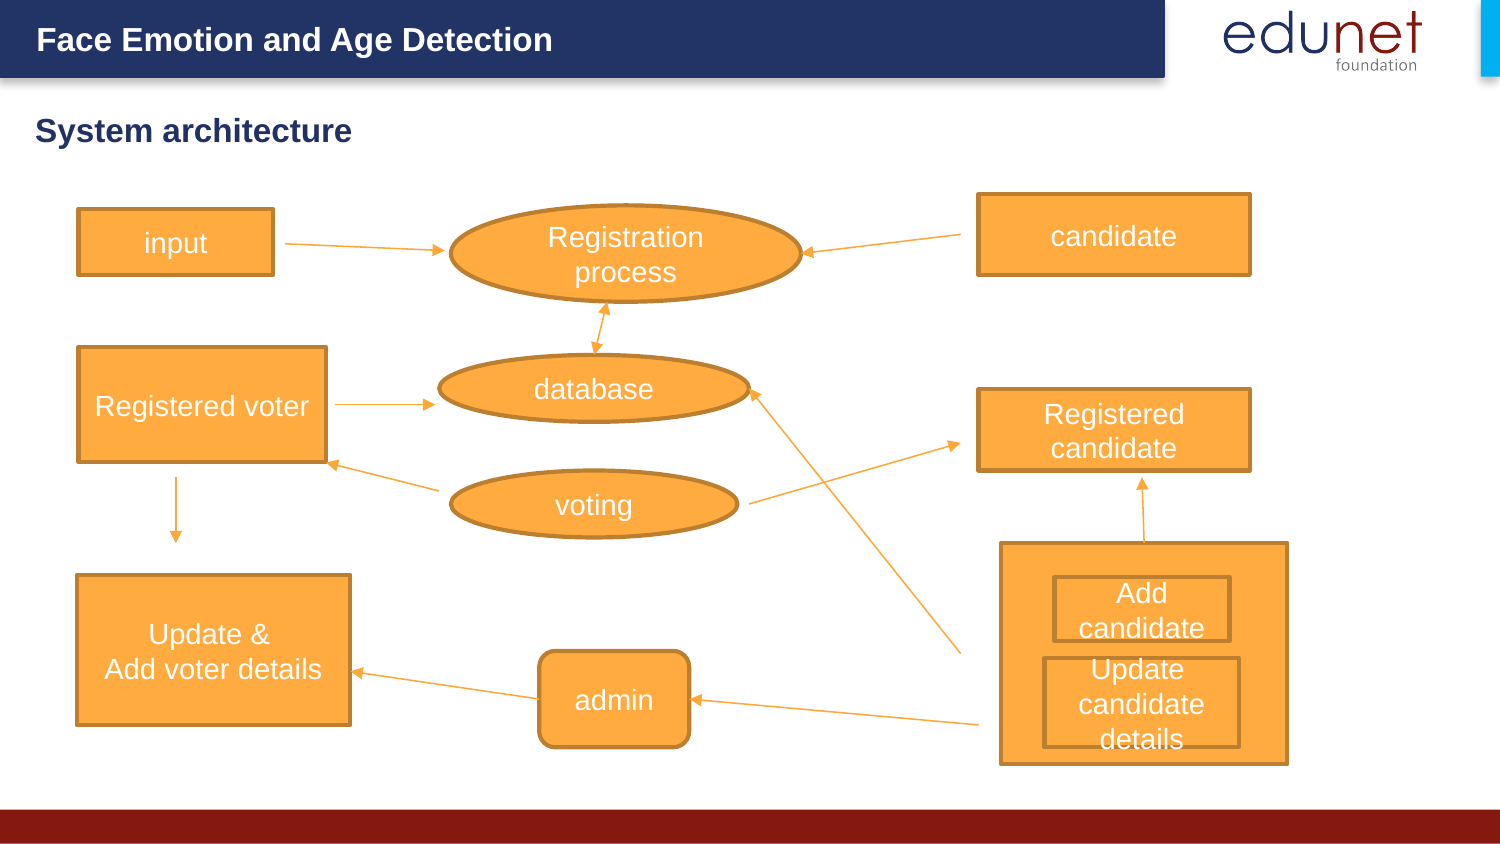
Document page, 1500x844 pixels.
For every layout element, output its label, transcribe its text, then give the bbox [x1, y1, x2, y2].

text_box admin [537, 648, 692, 750]
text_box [800, 234, 961, 254]
text_box System architecture [20, 94, 750, 147]
text_box voting [448, 468, 740, 540]
text_box Registered candidate [976, 387, 1252, 473]
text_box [1141, 476, 1145, 544]
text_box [748, 388, 961, 654]
text_box [999, 541, 1289, 766]
text_box Update candidate details [1042, 656, 1241, 749]
text_box database [437, 352, 751, 424]
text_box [593, 301, 608, 356]
text_box input [76, 207, 275, 277]
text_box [325, 462, 440, 492]
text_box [689, 698, 979, 726]
text_box Add candidate [1052, 575, 1232, 643]
text_box Update & Add voter details [75, 573, 352, 727]
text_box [350, 671, 540, 700]
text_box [284, 243, 446, 251]
text_box Registered voter [76, 345, 328, 464]
picture [1219, 8, 1424, 75]
text_box candidate [976, 192, 1252, 277]
text_box Registration process [449, 203, 801, 304]
